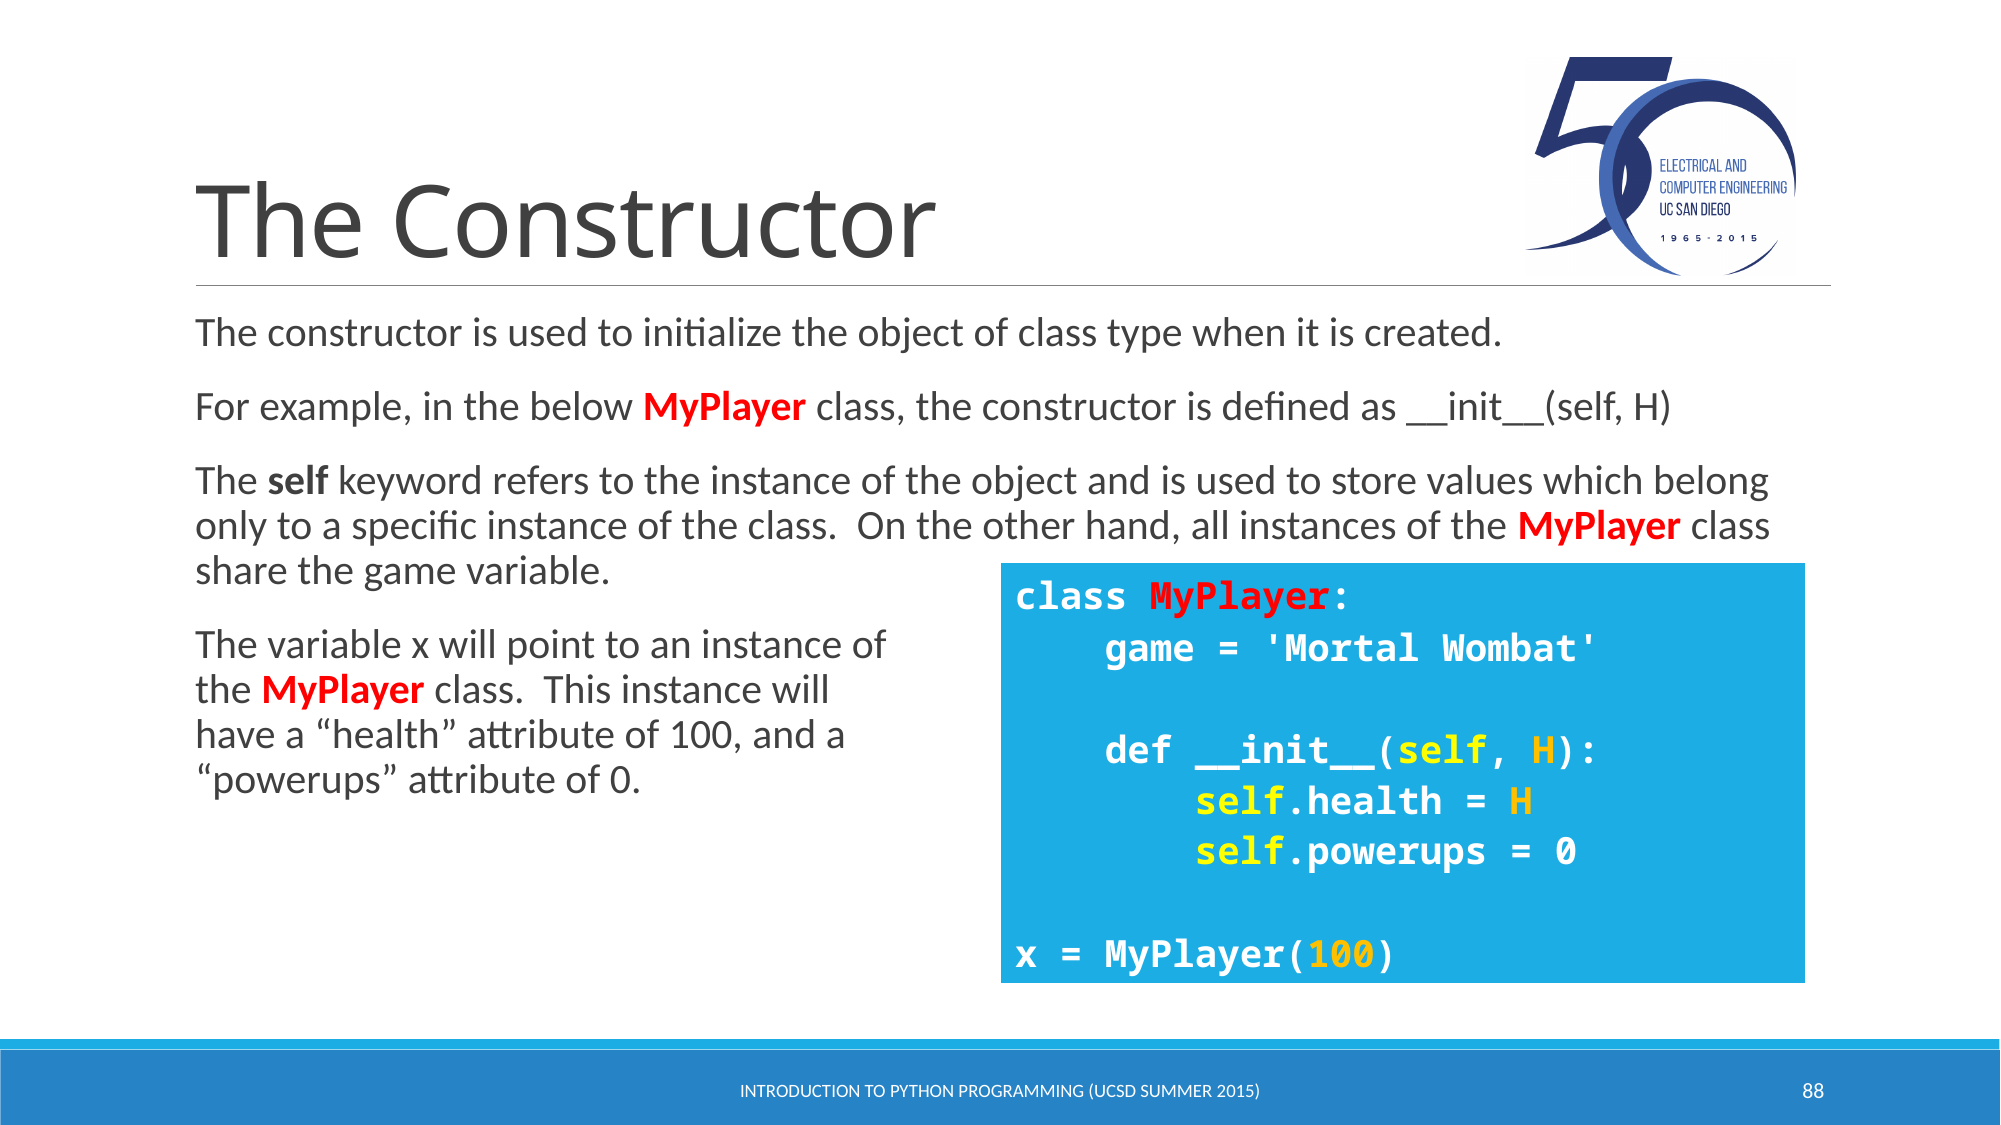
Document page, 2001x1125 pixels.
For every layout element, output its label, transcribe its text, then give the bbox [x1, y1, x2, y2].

slide_number 88 [1624, 1059, 1840, 1120]
list The constructor is used to initialize the object of class type when it is created. For example, in the below MyPlayer class, the constructor is defined as __init__(self, H) The self keyword refers to the instance of the object and is used to store values which belong only to a specific instance of the class. On the other hand, all instances of the MyPlayer class share the game variable. The variable x will point to an instance of the MyPlayer class. This instance will have a “health” attribute of 100, and a “powerups” attribute of 0. [180, 302, 1830, 963]
footer Introduction to Python Programming (UCSD Summer 2015) [604, 1059, 1396, 1120]
title The Constructor [180, 47, 1830, 285]
table_header class MyPlayer: game = 'Mortal Wombat' def __init__(self, H): self.health = H self.powerups = 0 x = MyPlayer(100) [1001, 563, 1805, 983]
